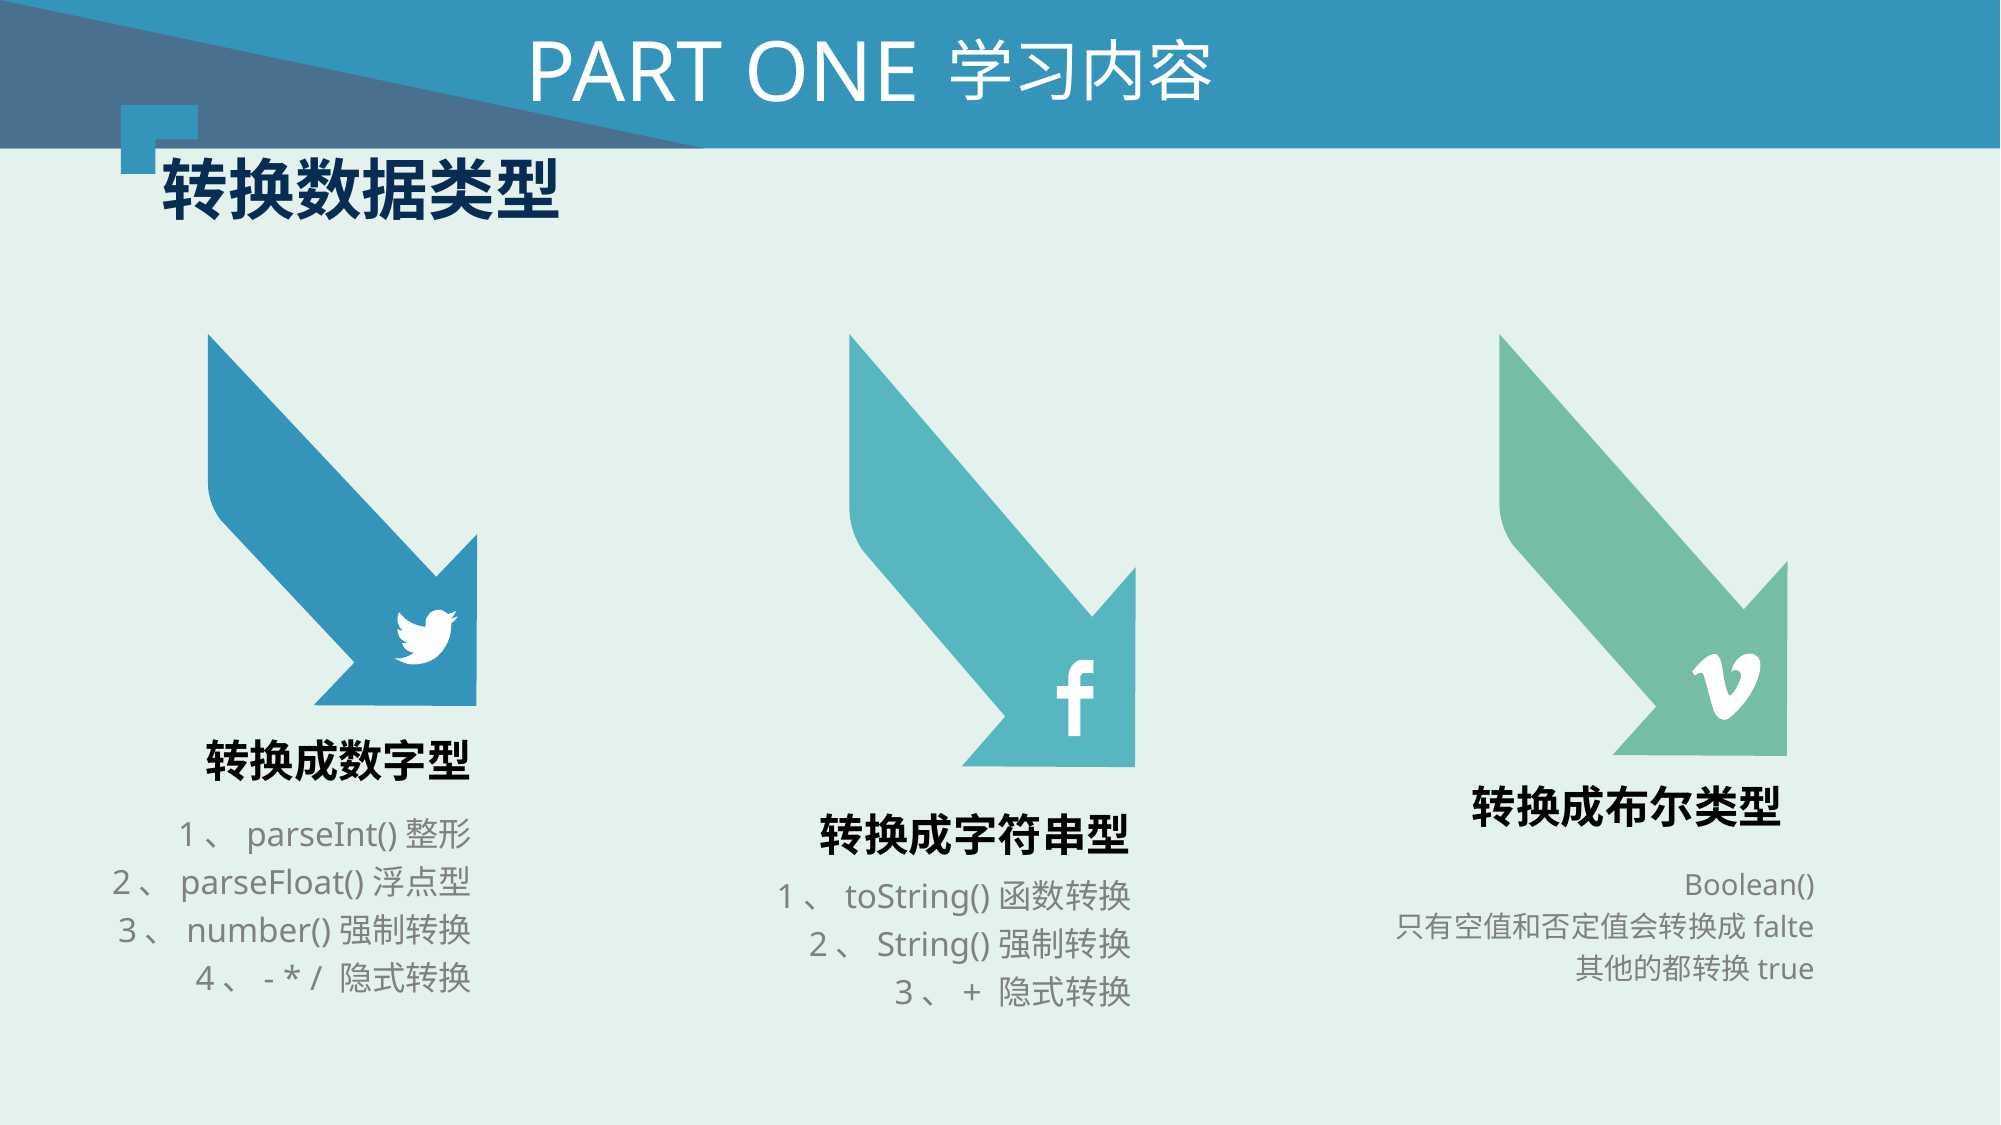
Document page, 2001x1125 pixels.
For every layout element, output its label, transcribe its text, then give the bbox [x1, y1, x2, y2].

text_box 学习内容 [932, 21, 1381, 116]
text_box PART ONE [511, 11, 1127, 126]
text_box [91, 333, 488, 1002]
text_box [1348, 333, 1831, 984]
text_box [725, 333, 1148, 1002]
text_box [671, 140, 705, 150]
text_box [120, 105, 671, 237]
text_box [0, 0, 504, 150]
text_box [10, 0, 2000, 149]
